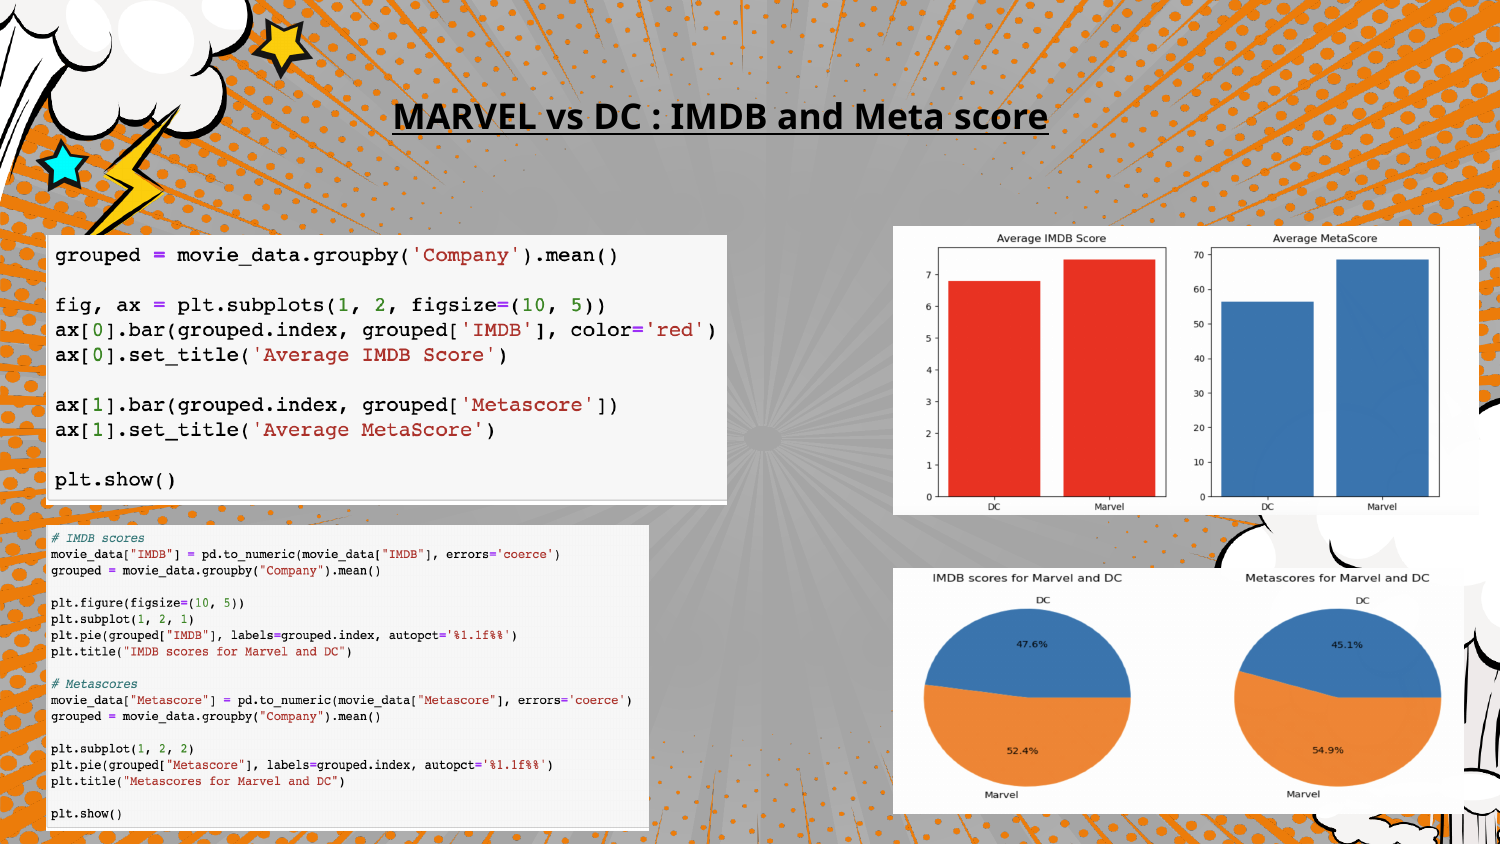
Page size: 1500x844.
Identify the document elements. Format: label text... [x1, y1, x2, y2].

picture [0, 0, 1500, 844]
text_box MARVEL vs DC : IMDB and Meta score [377, 79, 1123, 152]
